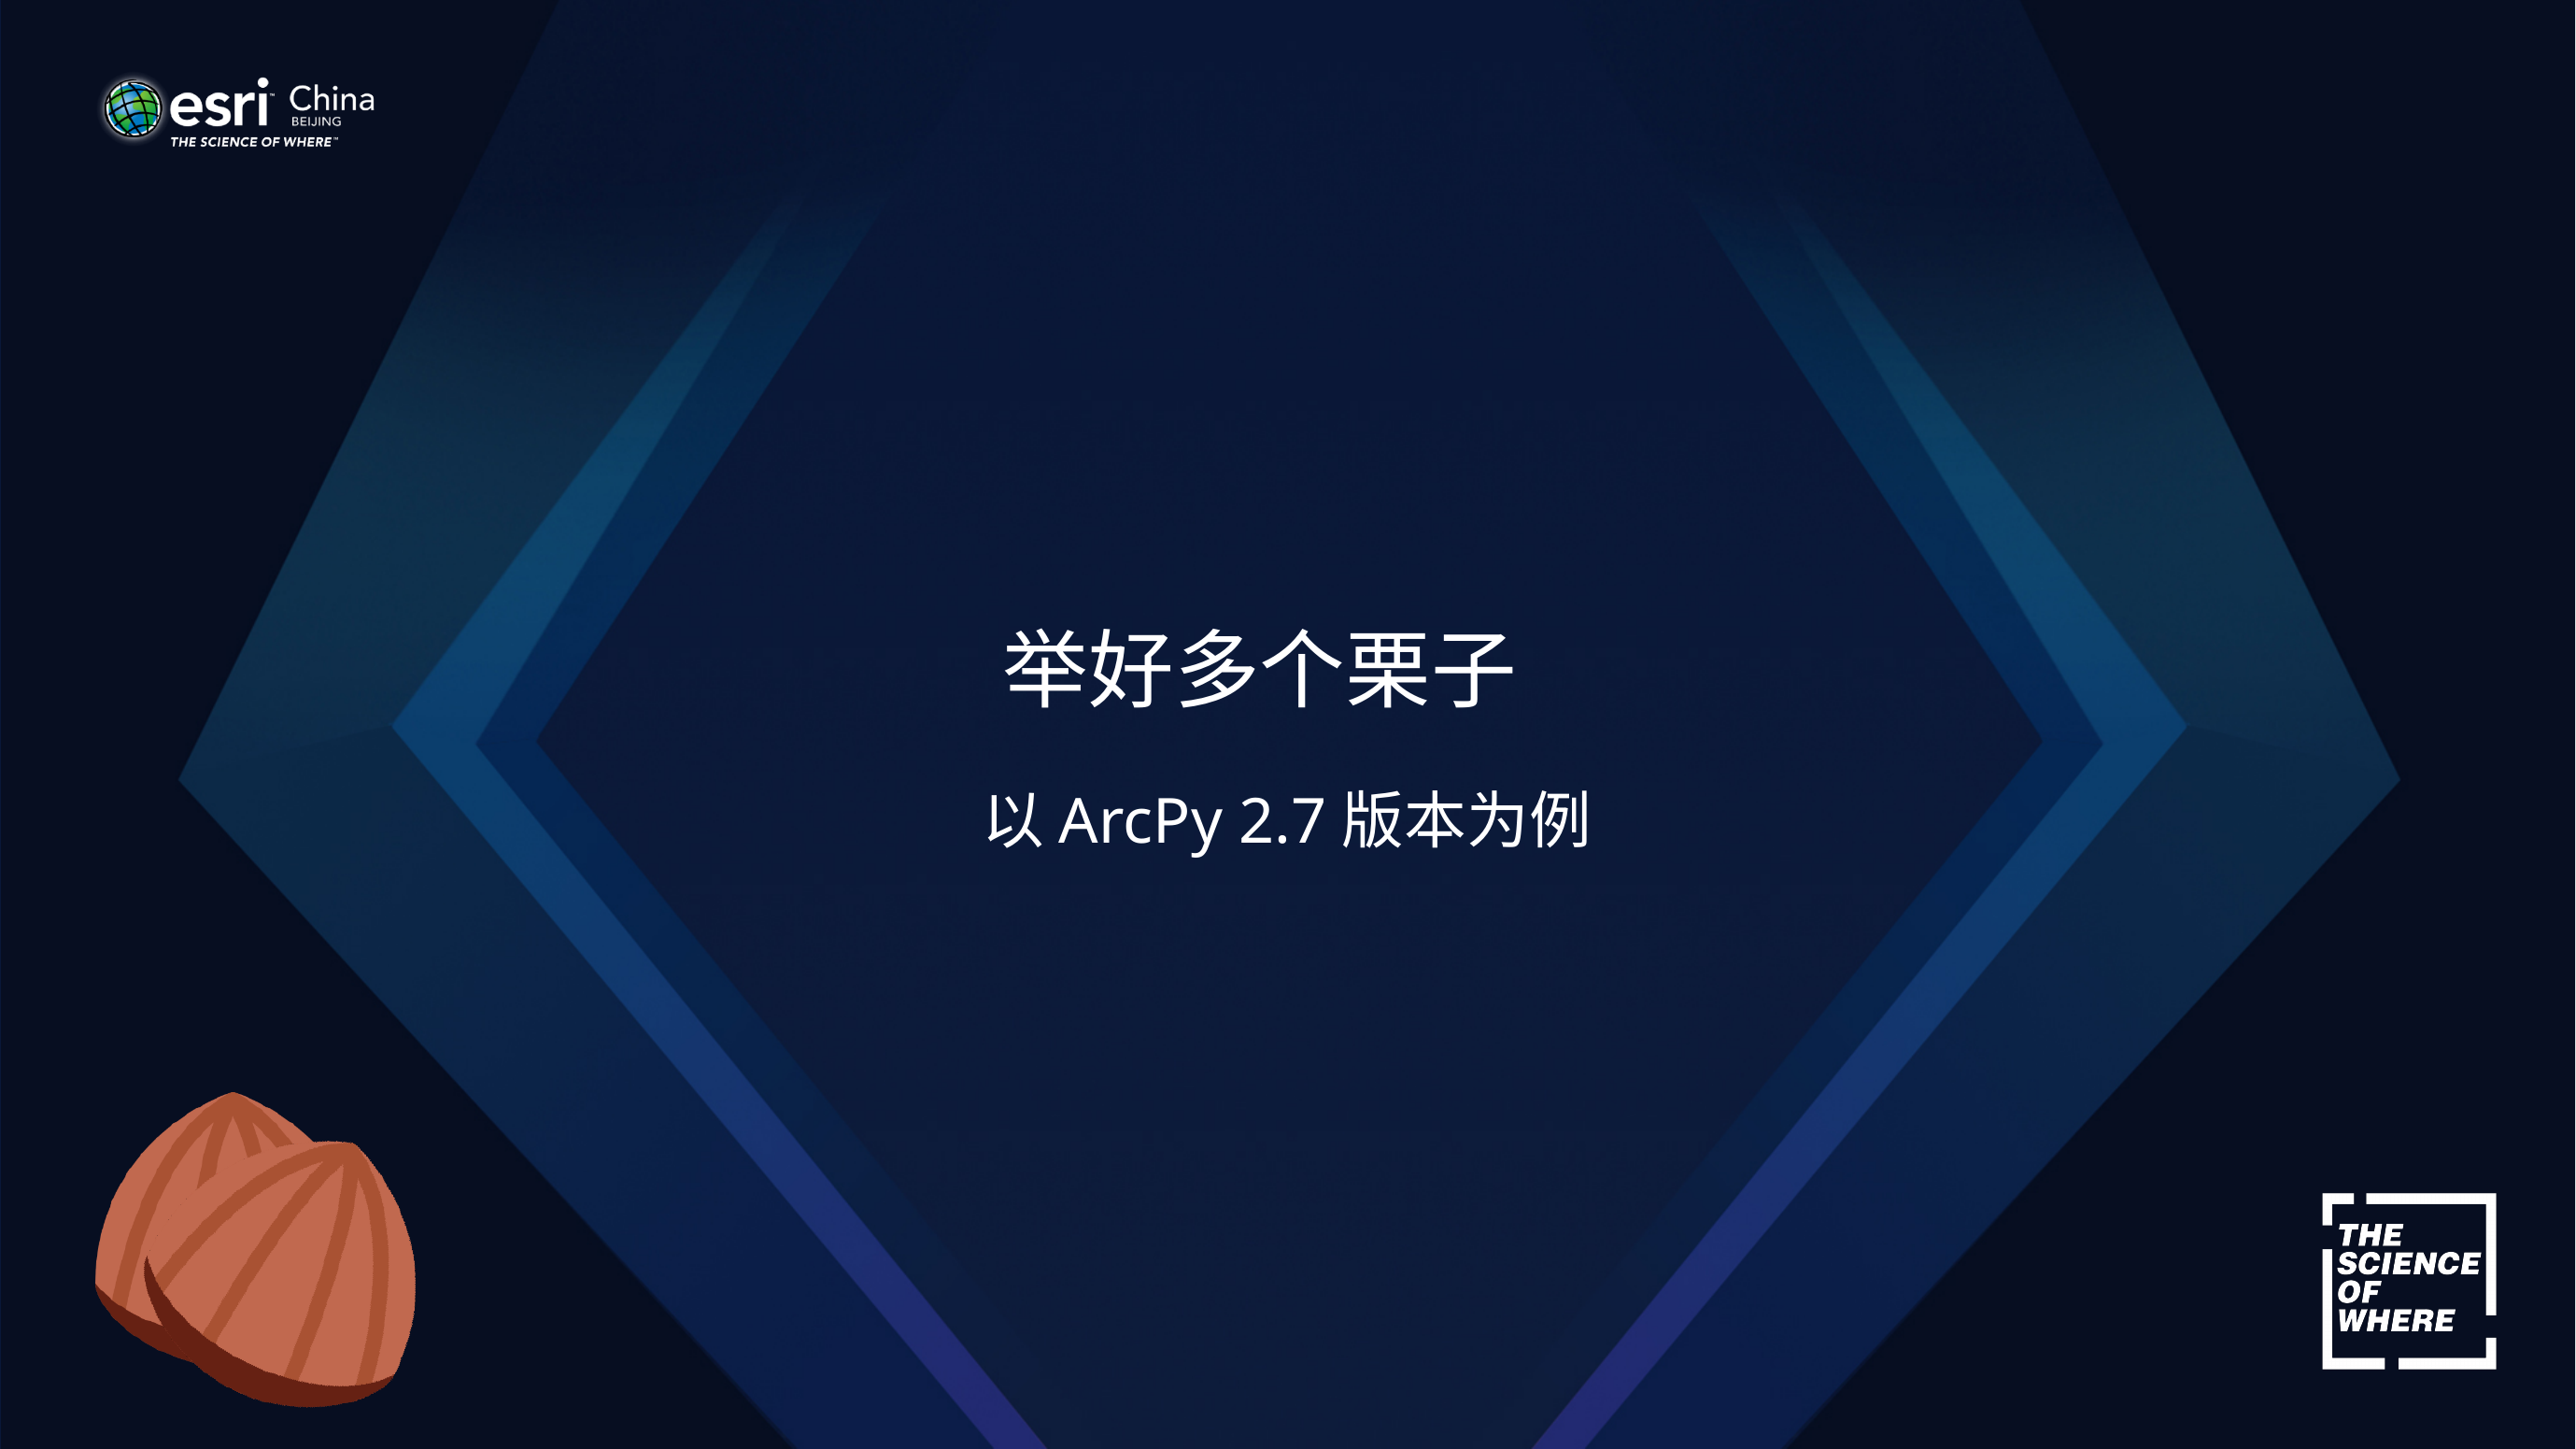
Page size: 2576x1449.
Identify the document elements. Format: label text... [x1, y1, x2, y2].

title 举好多个栗子 [460, 514, 2060, 832]
subtitle 以ArcPy 2.7版本为例 [967, 782, 1751, 883]
picture [1, 0, 2576, 1449]
